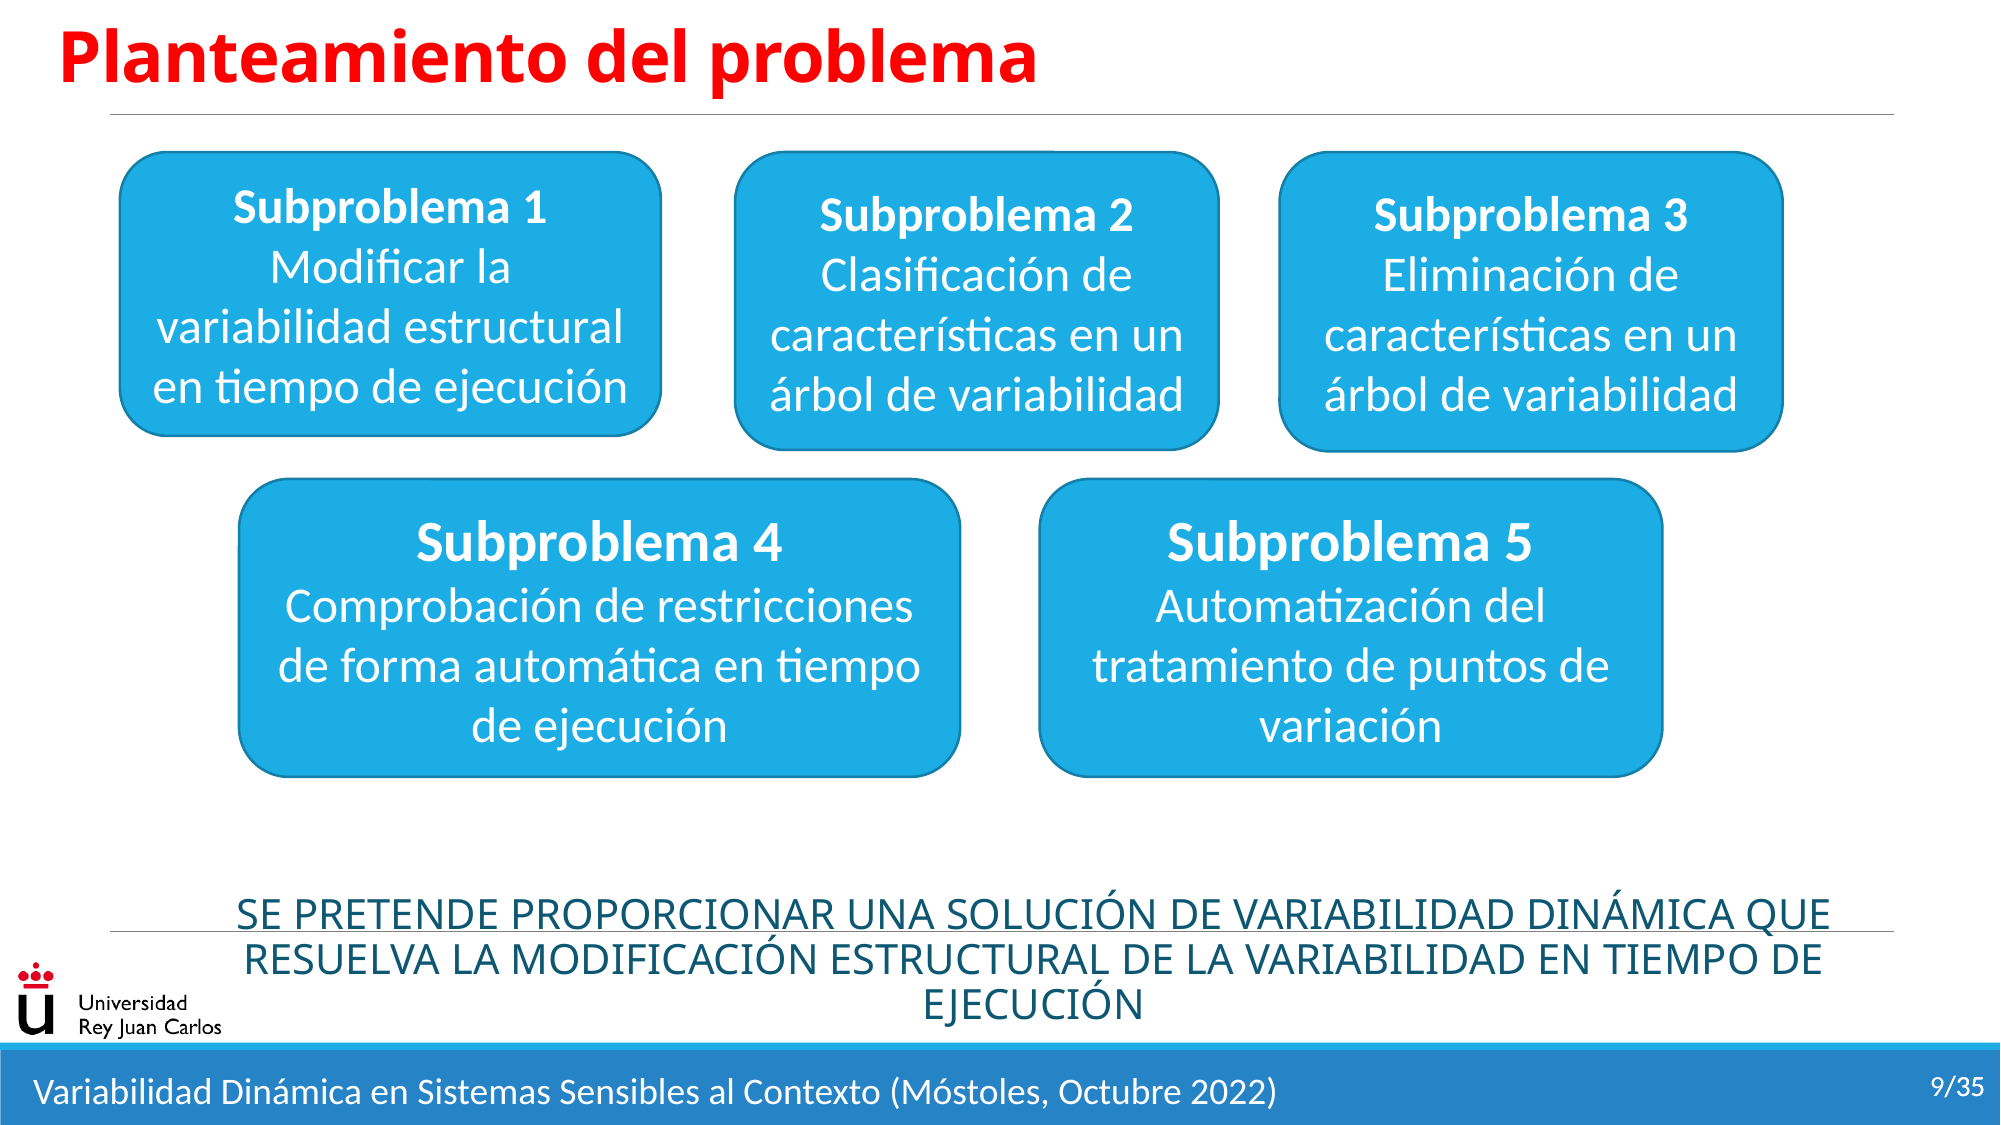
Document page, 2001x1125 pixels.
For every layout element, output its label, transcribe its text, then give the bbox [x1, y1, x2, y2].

text_box Subproblema 3 Eliminación de características en un árbol de variabilidad [1278, 150, 1784, 453]
text_box Subproblema 2 Clasificación de características en un árbol de variabilidad [733, 150, 1220, 452]
title Planteamiento del problema [42, 17, 1693, 105]
text_box Subproblema 4 Comprobación de restricciones de forma automática en tiempo de ejecución [237, 477, 962, 779]
list SE PRETENDE PROPORCIONAR UNA SOLUCIÓN DE VARIABILIDAD DINÁMICA QUE RESUELVA LA MODIFICACIÓN ESTRUCTURAL DE LA VARIABILIDAD EN TIEMPO DE EJECUCIÓN [201, 885, 1852, 963]
text_box 9/35 [1830, 1059, 2000, 1110]
text_box Subproblema 1 Modificar la variabilidad estructural en tiempo de ejecución [118, 150, 663, 438]
text_box Subproblema 5 Automatización del tratamiento de puntos de variación [1038, 477, 1664, 779]
picture [18, 961, 222, 1040]
